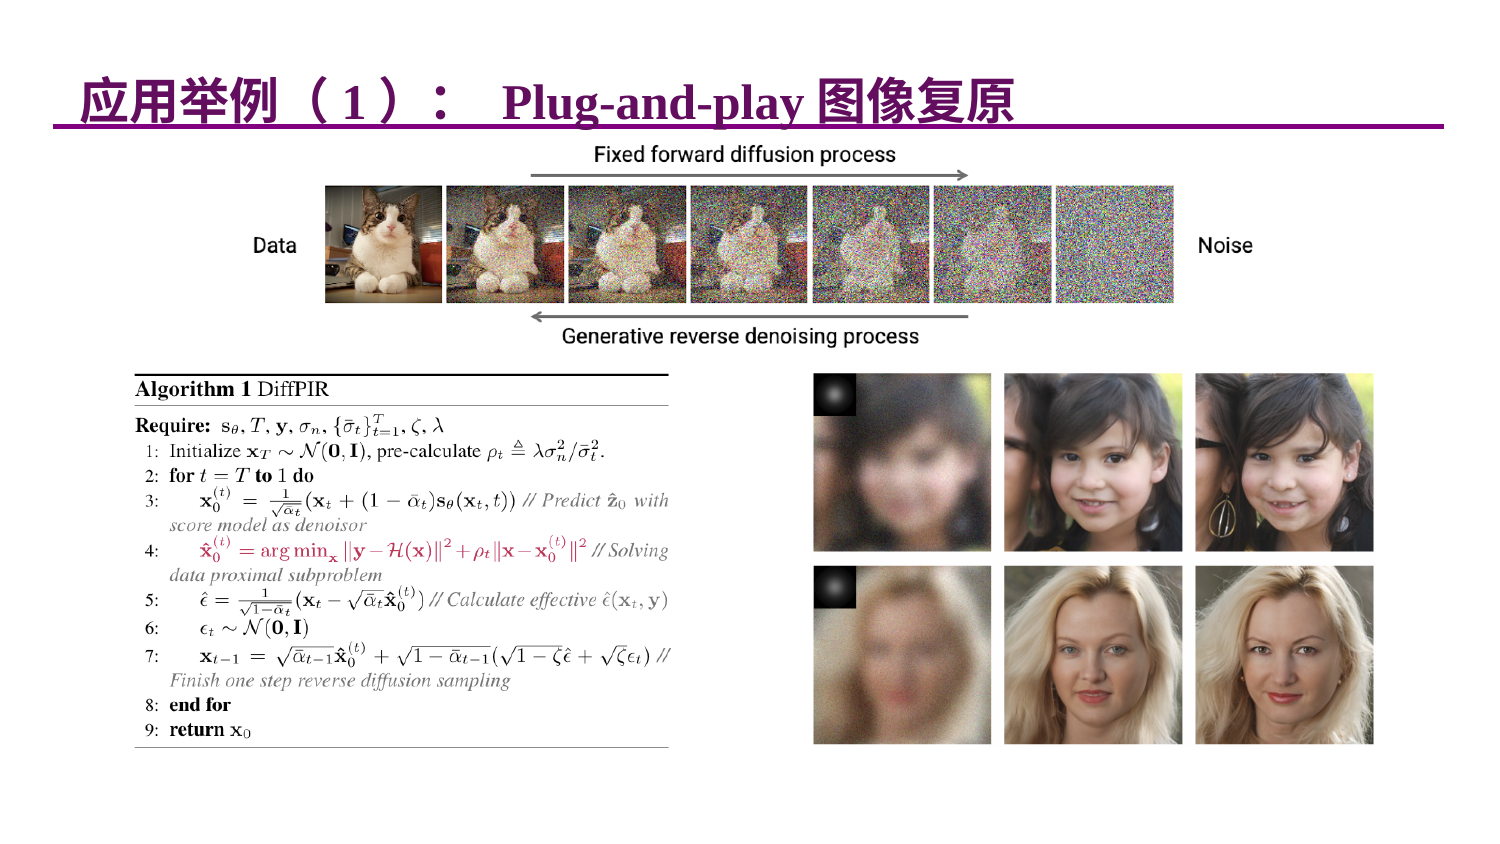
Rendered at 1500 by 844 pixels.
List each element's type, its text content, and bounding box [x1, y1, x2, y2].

picture [250, 140, 1260, 351]
picture [122, 355, 691, 760]
text_box 应用举例（1）： Plug-and-play图像复原 [64, 31, 1247, 137]
picture [809, 367, 1378, 747]
